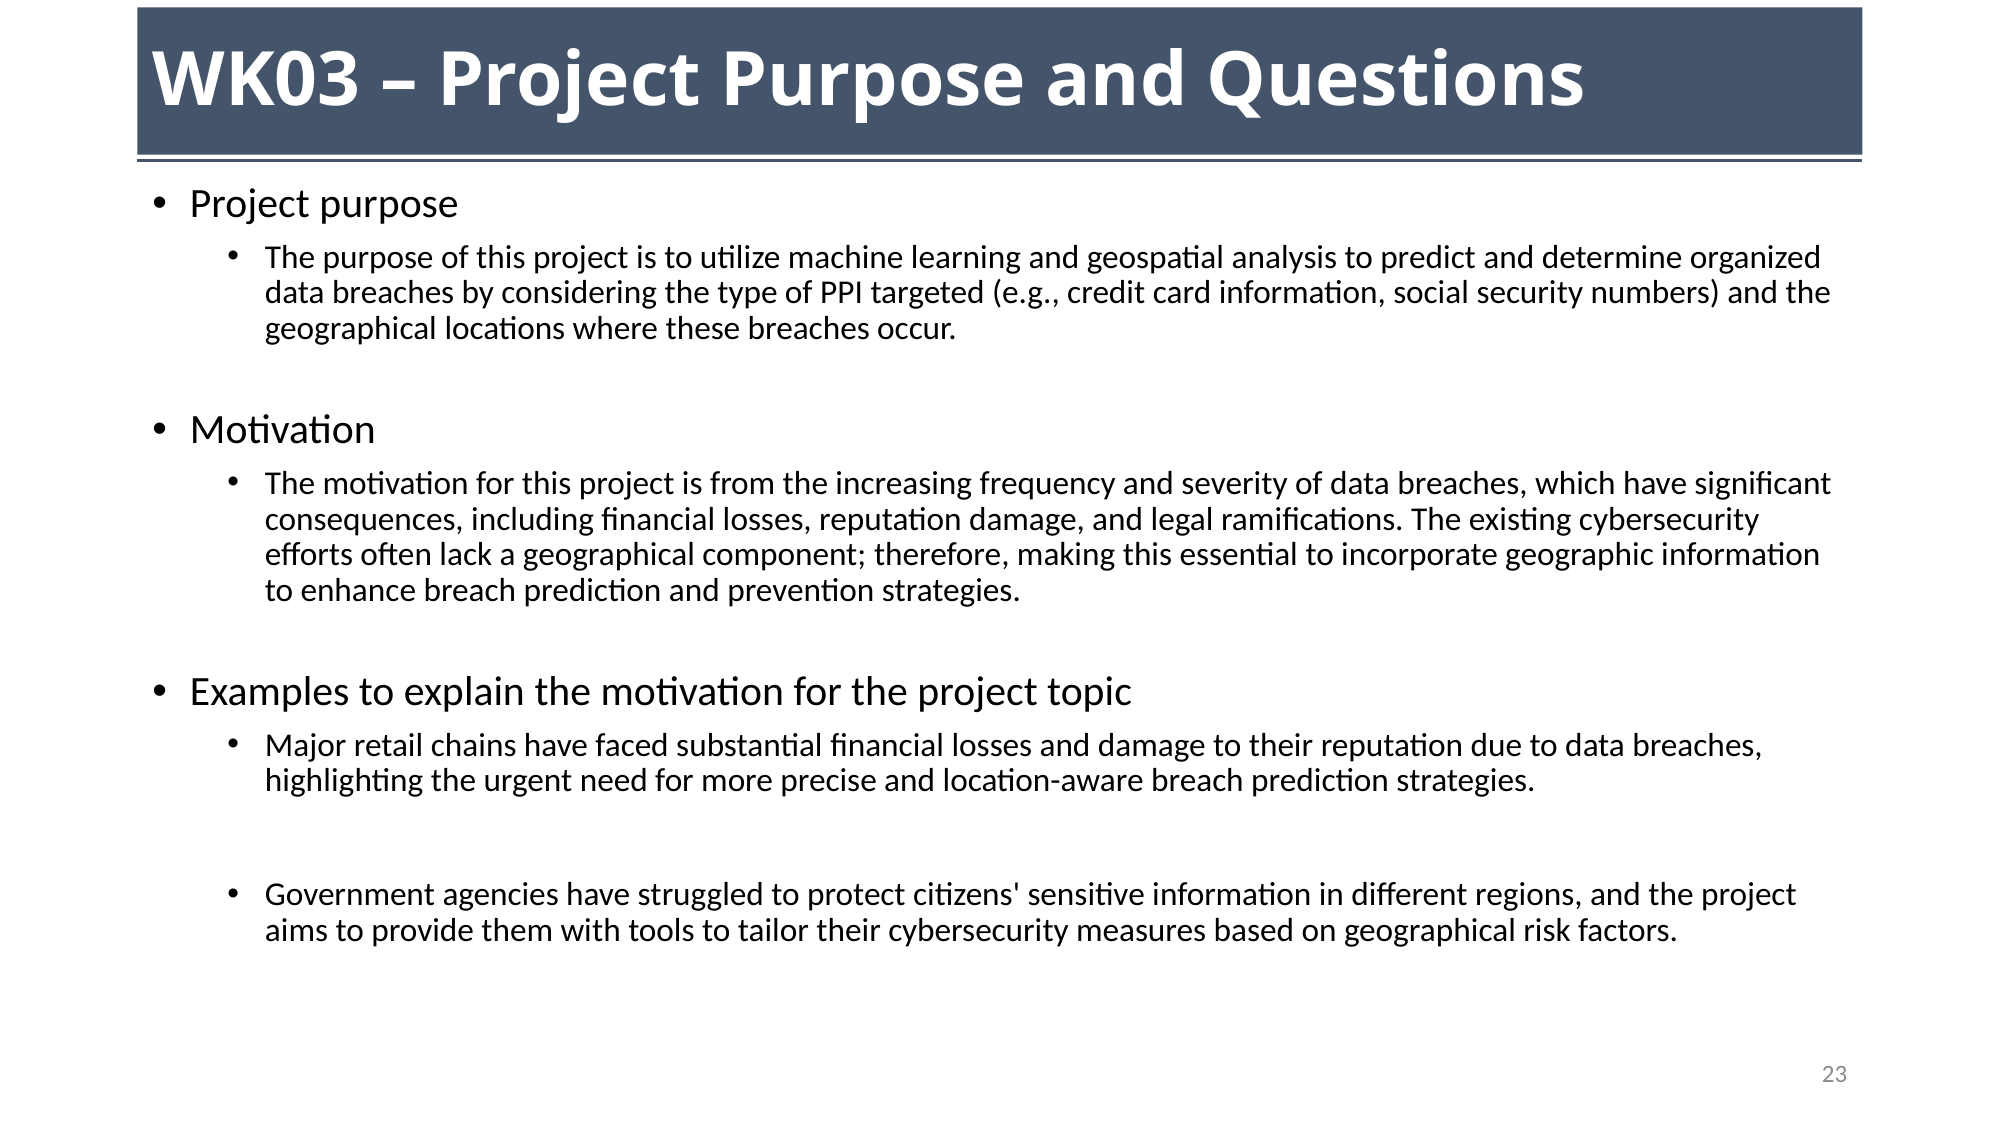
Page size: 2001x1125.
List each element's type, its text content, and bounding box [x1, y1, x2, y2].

list Project purpose The purpose of this project is to utilize machine learning and geospatial analysis to predict and determine organized data breaches by considering the type of PPI targeted (e.g., credit card information, social security numbers) and the geographical locations where these breaches occur. Motivation The motivation for this project is from the increasing frequency and severity of data breaches, which have significant consequences, including financial losses, reputation damage, and legal ramifications. The existing cybersecurity efforts often lack a geographical component; therefore, making this essential to incorporate geographic information to enhance breach prediction and prevention strategies. Examples to explain the motivation for the project topic Major retail chains have faced substantial financial losses and damage to their reputation due to data breaches, highlighting the urgent need for more precise and location-aware breach prediction strategies. Government agencies have struggled to protect citizens' sensitive information in different regions, and the project aims to provide them with tools to tailor their cybersecurity measures based on geographical risk factors. [137, 174, 1863, 1014]
title WK03 – Project Purpose and Questions [137, 7, 1863, 155]
slide_number 23 [1412, 1042, 1863, 1103]
